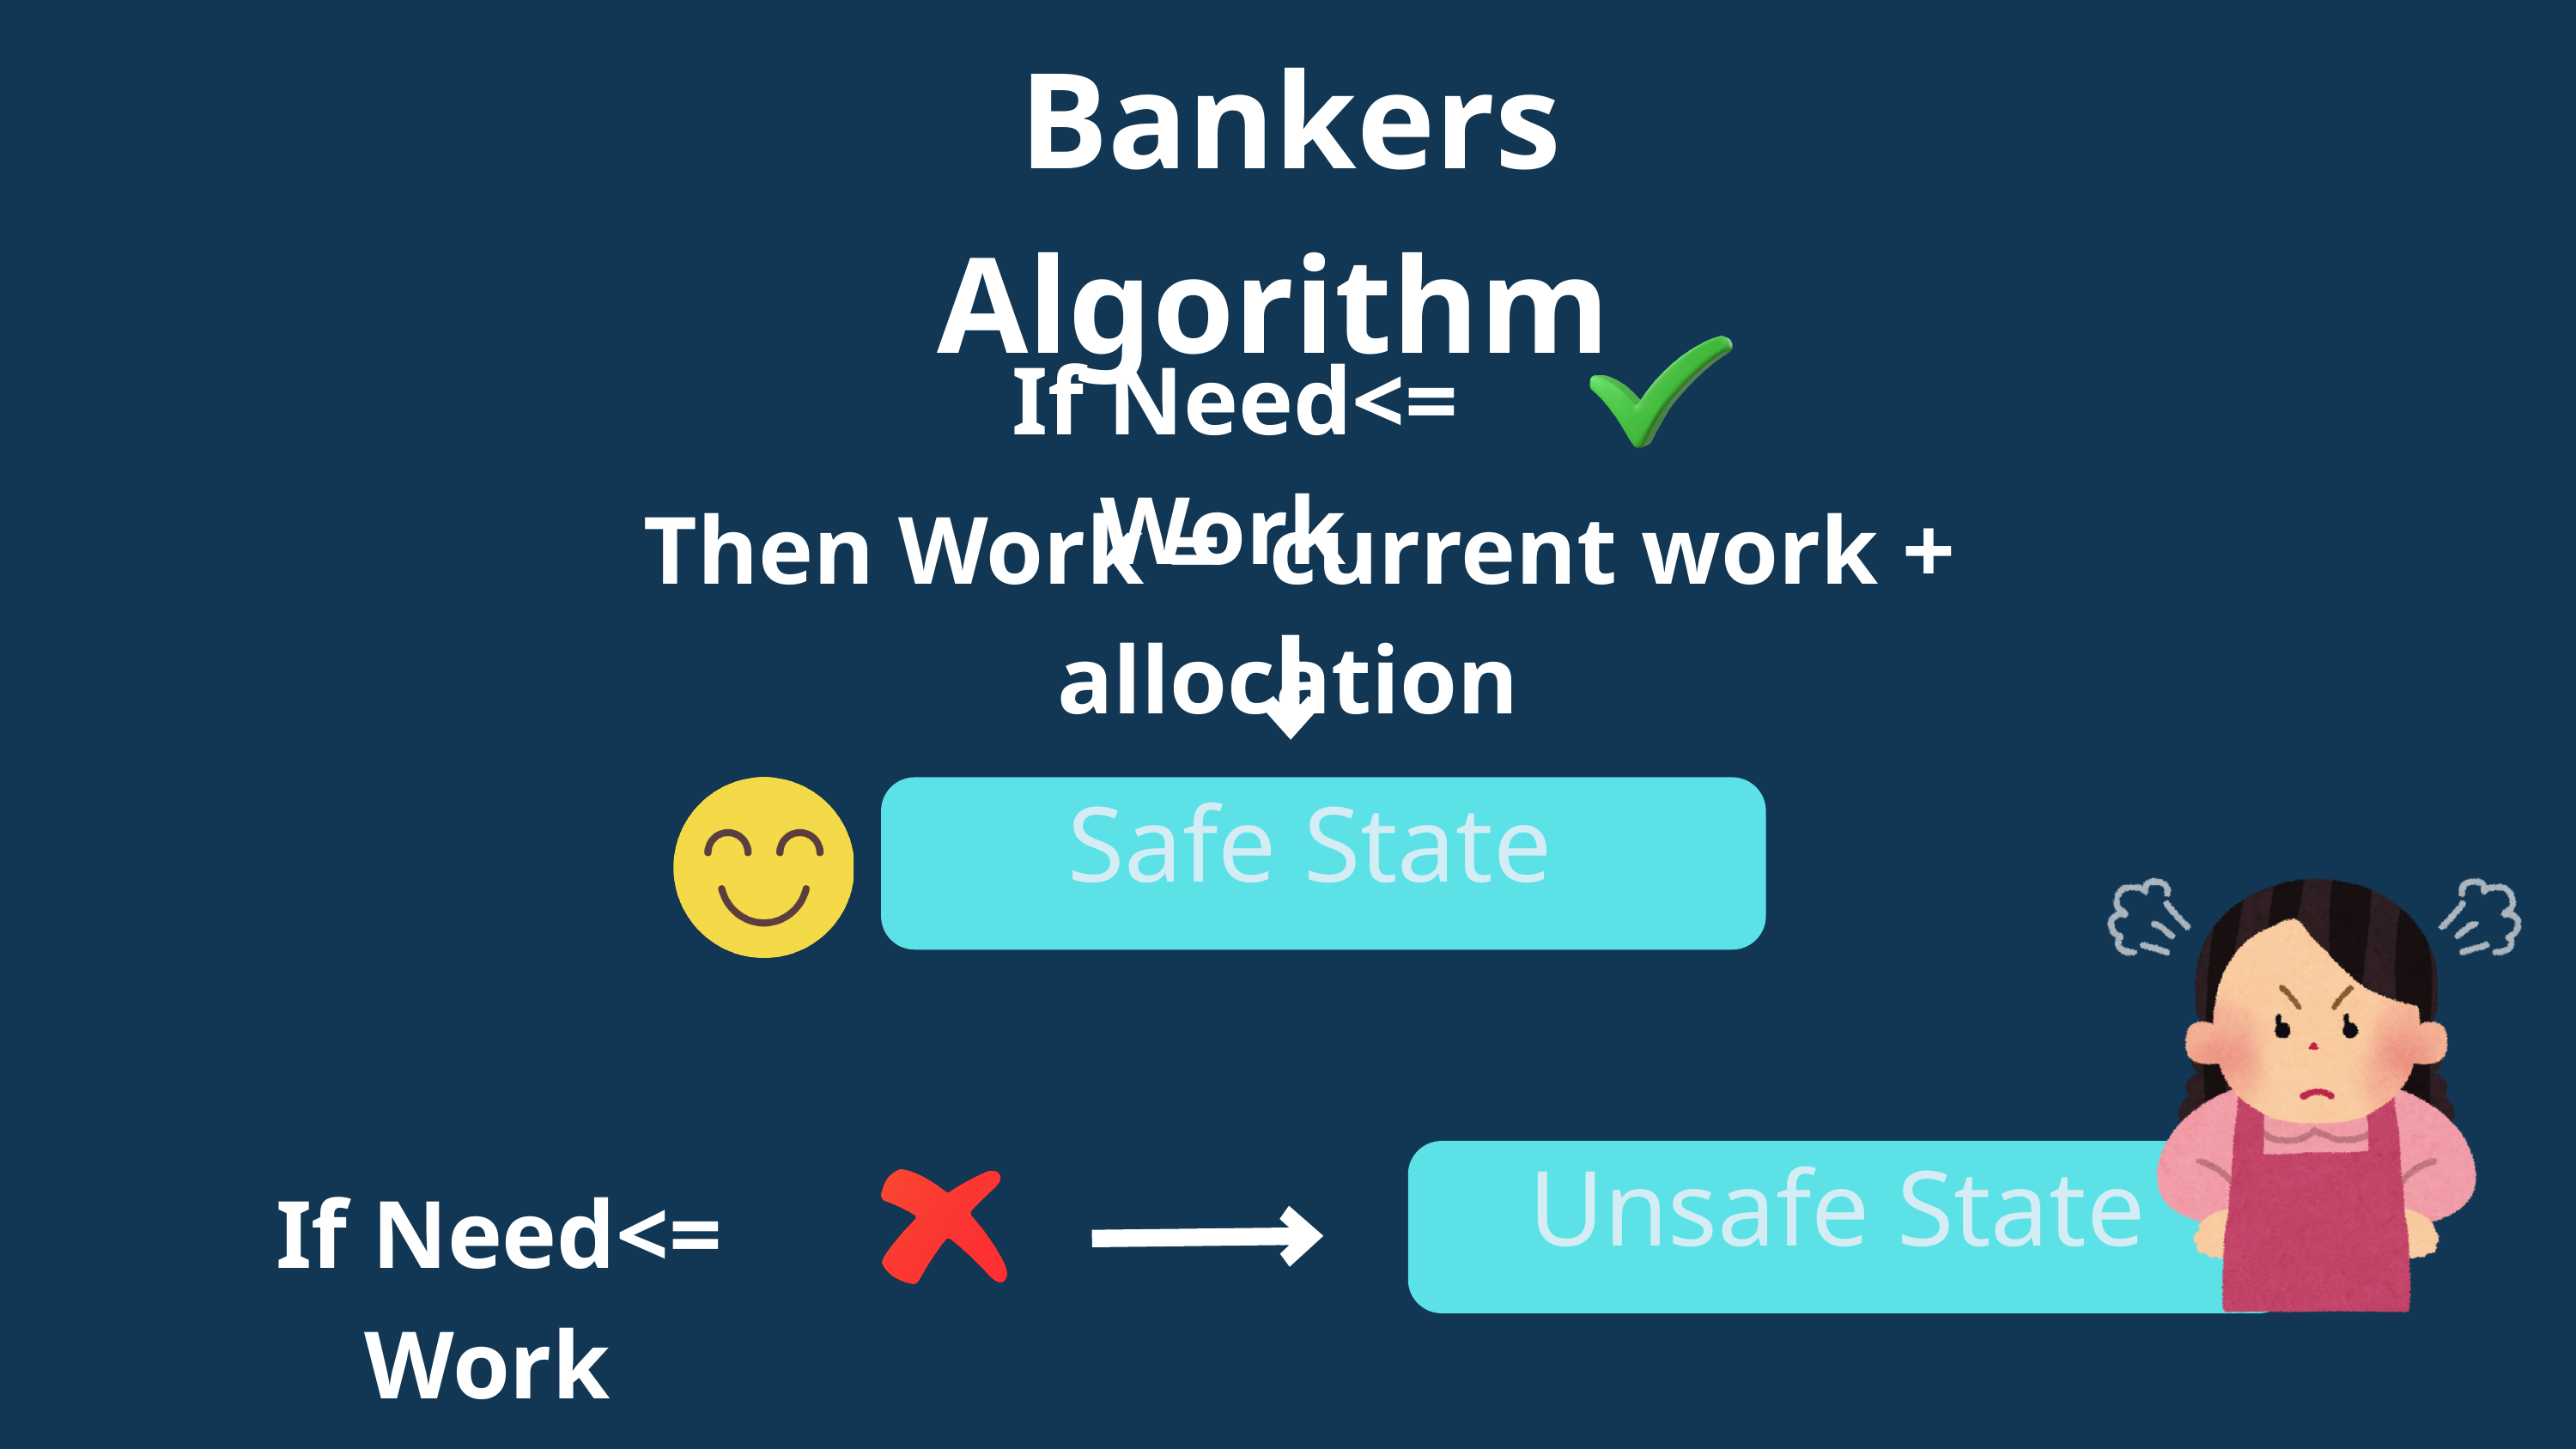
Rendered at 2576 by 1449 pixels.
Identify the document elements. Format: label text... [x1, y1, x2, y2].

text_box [880, 777, 1766, 950]
text_box [1590, 380, 1733, 448]
text_box [673, 777, 854, 958]
text_box If Need<= Work [144, 1156, 854, 1417]
text_box [2106, 876, 2523, 1313]
text_box Bankers Algorithm [677, 9, 1905, 380]
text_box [1407, 1140, 2293, 1314]
text_box If Need<= Work [881, 323, 1590, 472]
text_box [881, 1169, 1007, 1284]
text_box Then Work = current work + allocation [412, 472, 2164, 733]
